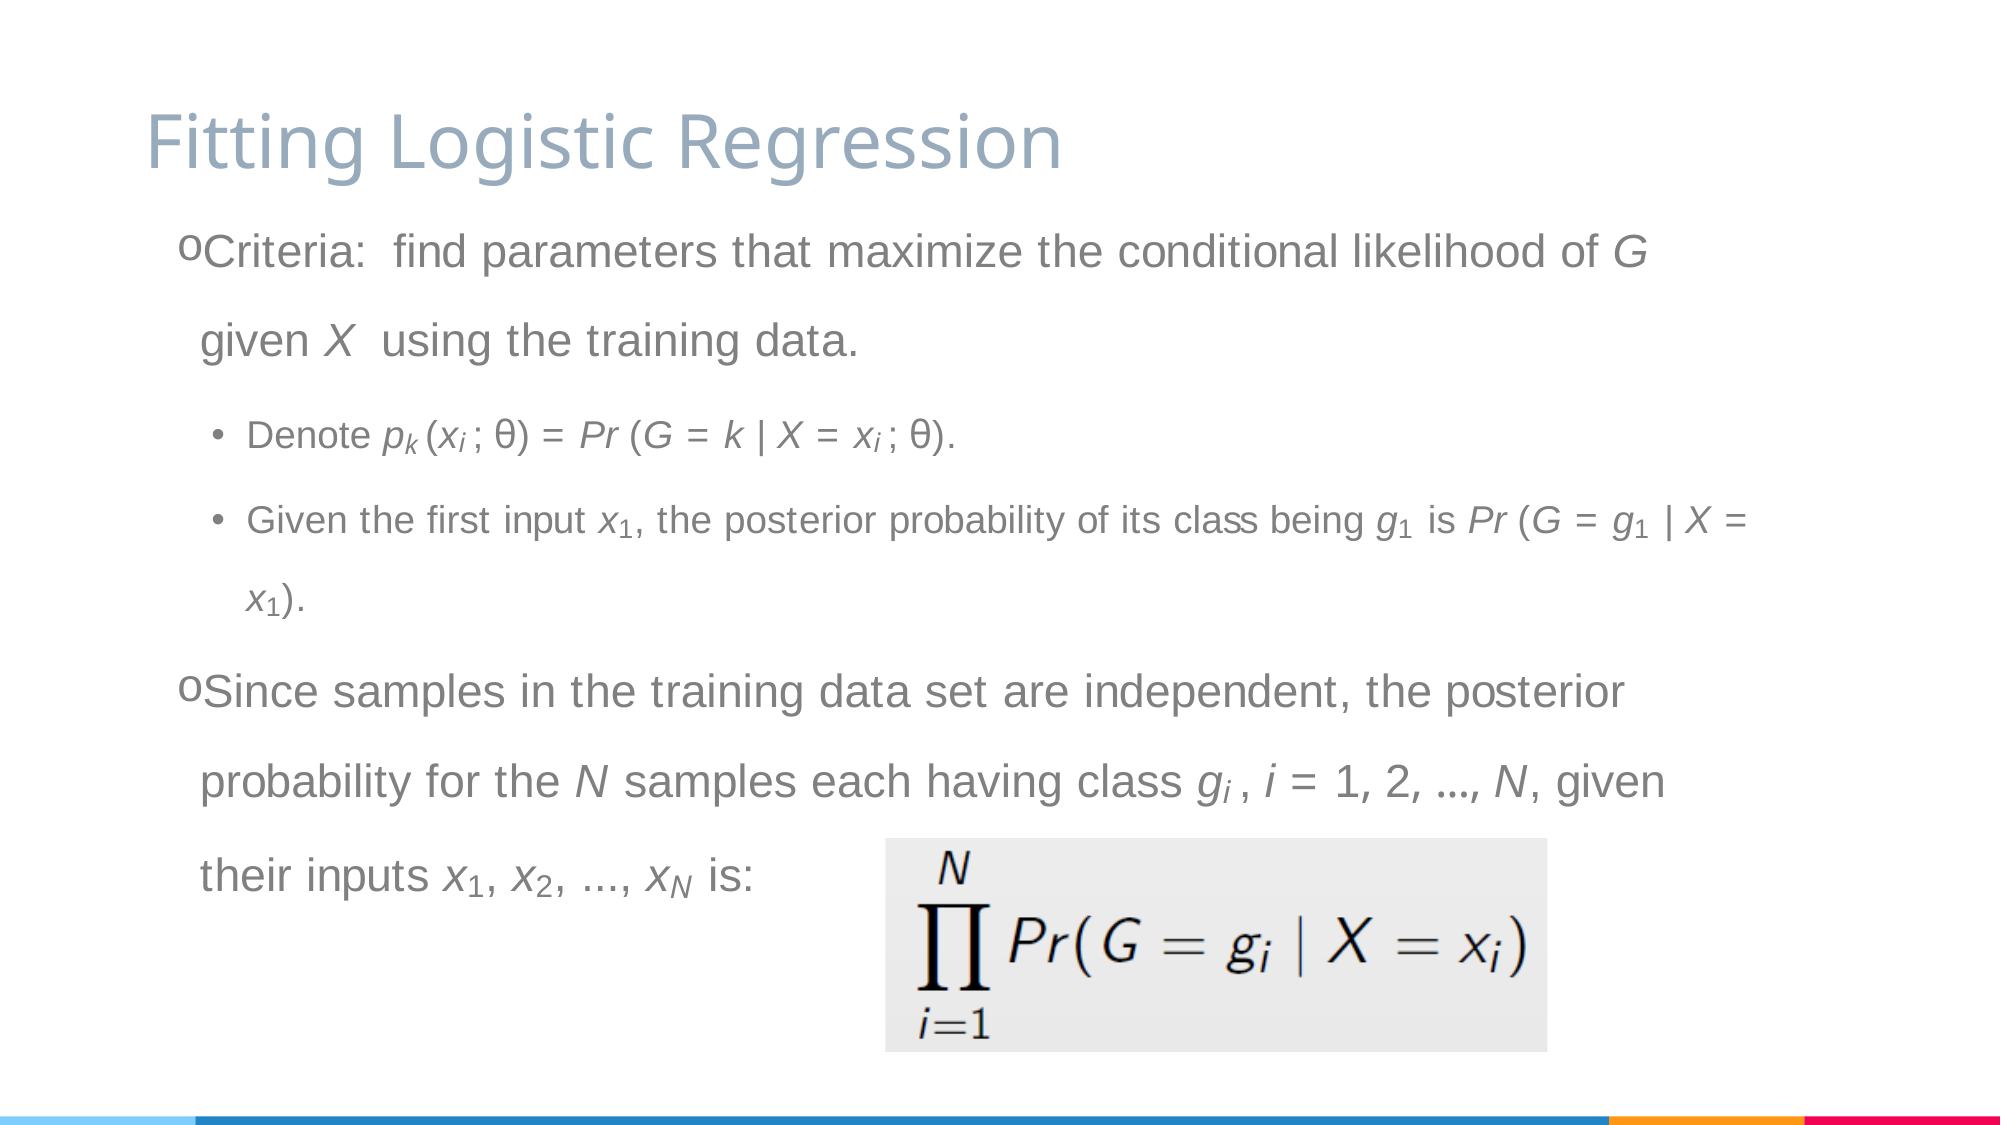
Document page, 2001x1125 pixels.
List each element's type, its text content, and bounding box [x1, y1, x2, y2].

picture [885, 838, 1548, 1053]
title Fitting Logistic Regression [129, 17, 1947, 199]
list Criteria: find parameters that maximize the conditional likelihood of G given X using the training data. Denote pk (xi ; θ) = Pr (G = k | X = xi ; θ). Given the first input x1, the posterior probability of its class being g1 is Pr (G = g1 | X = x1). Since samples in the training data set are independent, the posterior probability for the N samples each having class gi , i = 1, 2, ..., N, given their inputs x1, x2, ..., xN is: [159, 179, 1773, 920]
